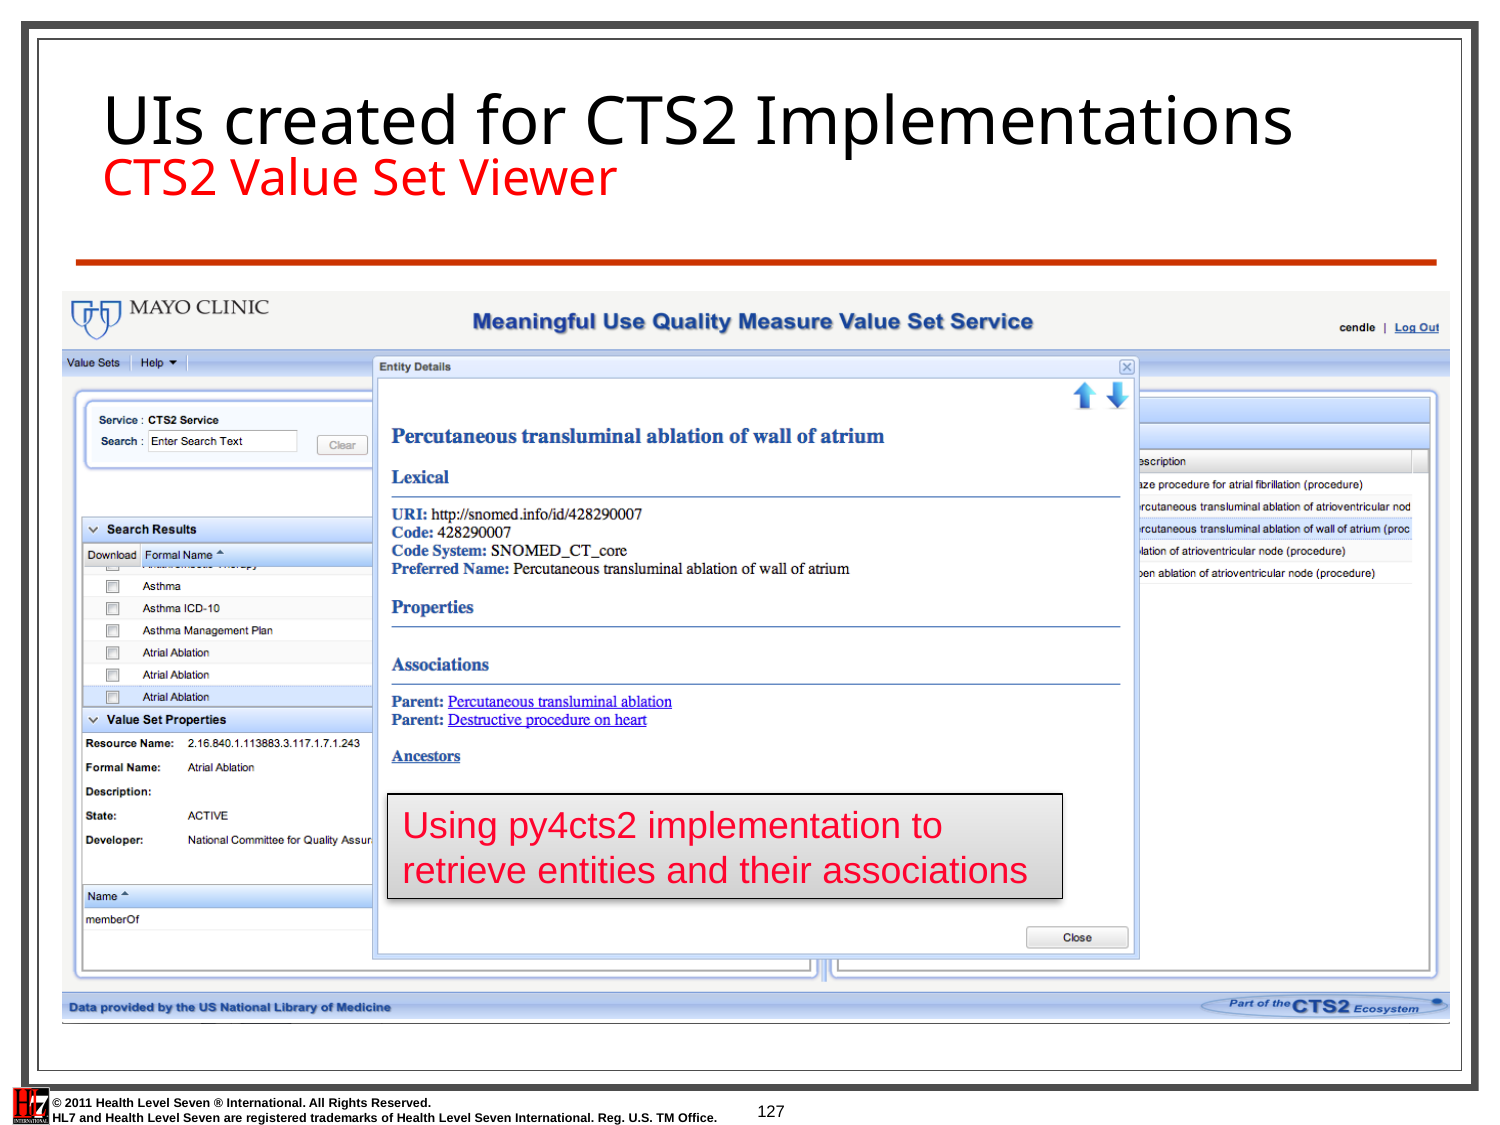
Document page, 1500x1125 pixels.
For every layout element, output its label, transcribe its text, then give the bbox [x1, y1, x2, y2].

title UIs created for CTS2 Implementations CTS2 Value Set Viewer [87, 77, 1426, 213]
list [58, 287, 1451, 1026]
picture [12, 1087, 50, 1125]
slide_number 127 [712, 1071, 801, 1125]
